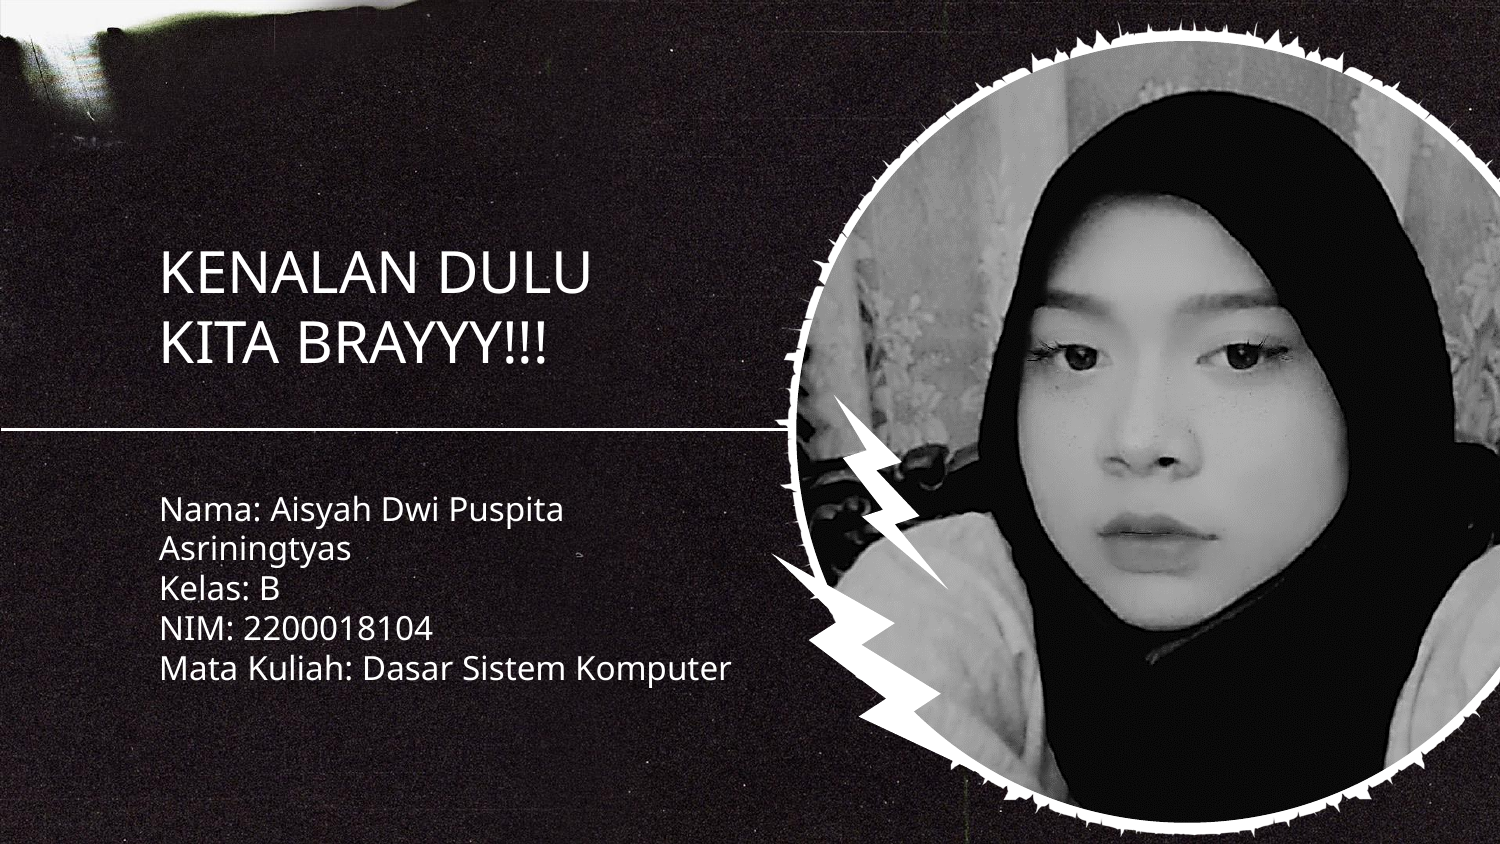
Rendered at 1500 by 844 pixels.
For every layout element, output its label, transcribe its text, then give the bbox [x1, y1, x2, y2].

picture [0, 0, 1500, 844]
title KENALAN DULU KITA BRAYYY!!! [144, 219, 724, 387]
subtitle Nama: Aisyah Dwi Puspita Asriningtyas Kelas: B NIM: 2200018104 Mata Kuliah: Dasar Sistem Komputer [144, 472, 756, 651]
